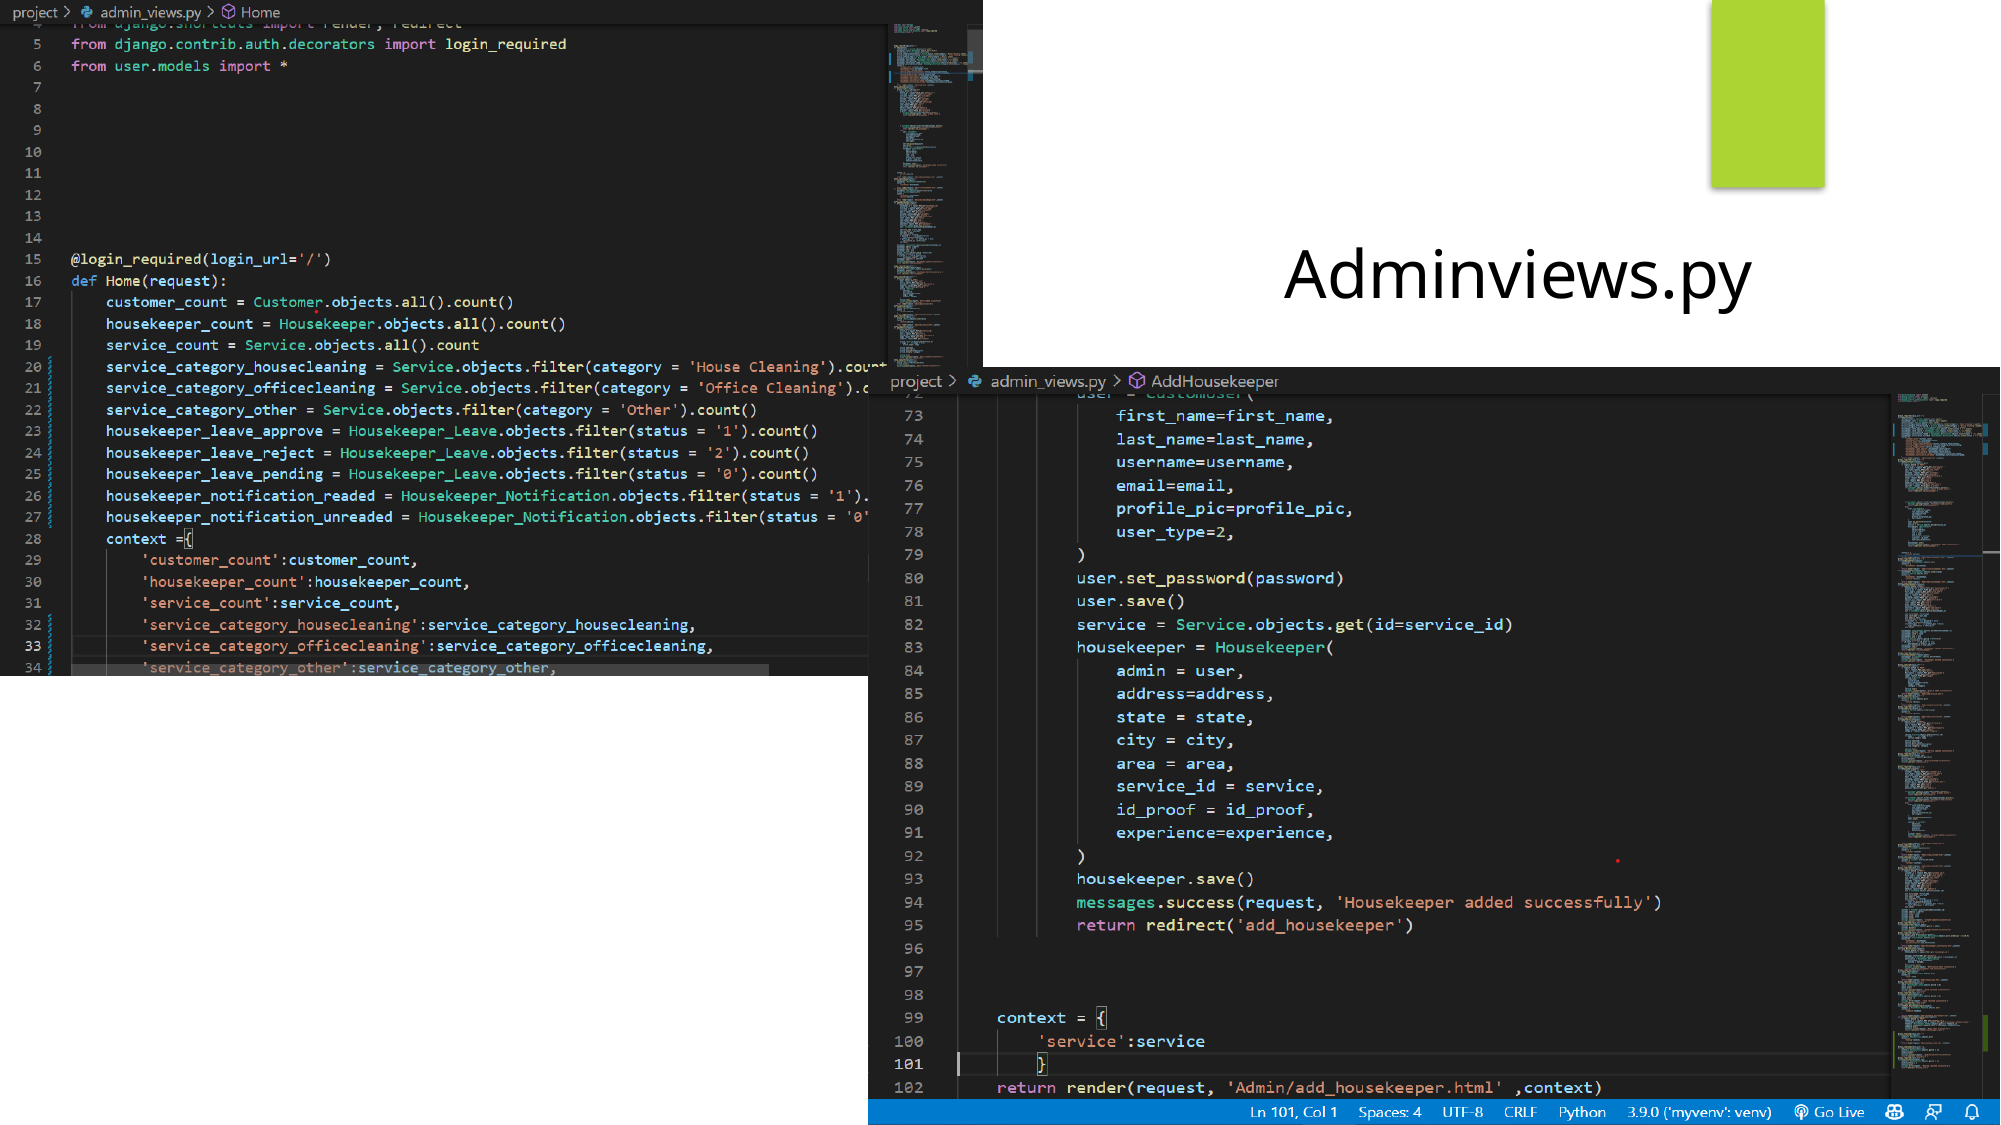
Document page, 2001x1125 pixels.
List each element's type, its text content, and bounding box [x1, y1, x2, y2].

text_box Adminviews.py [1269, 223, 1768, 319]
picture [0, 0, 2000, 1125]
